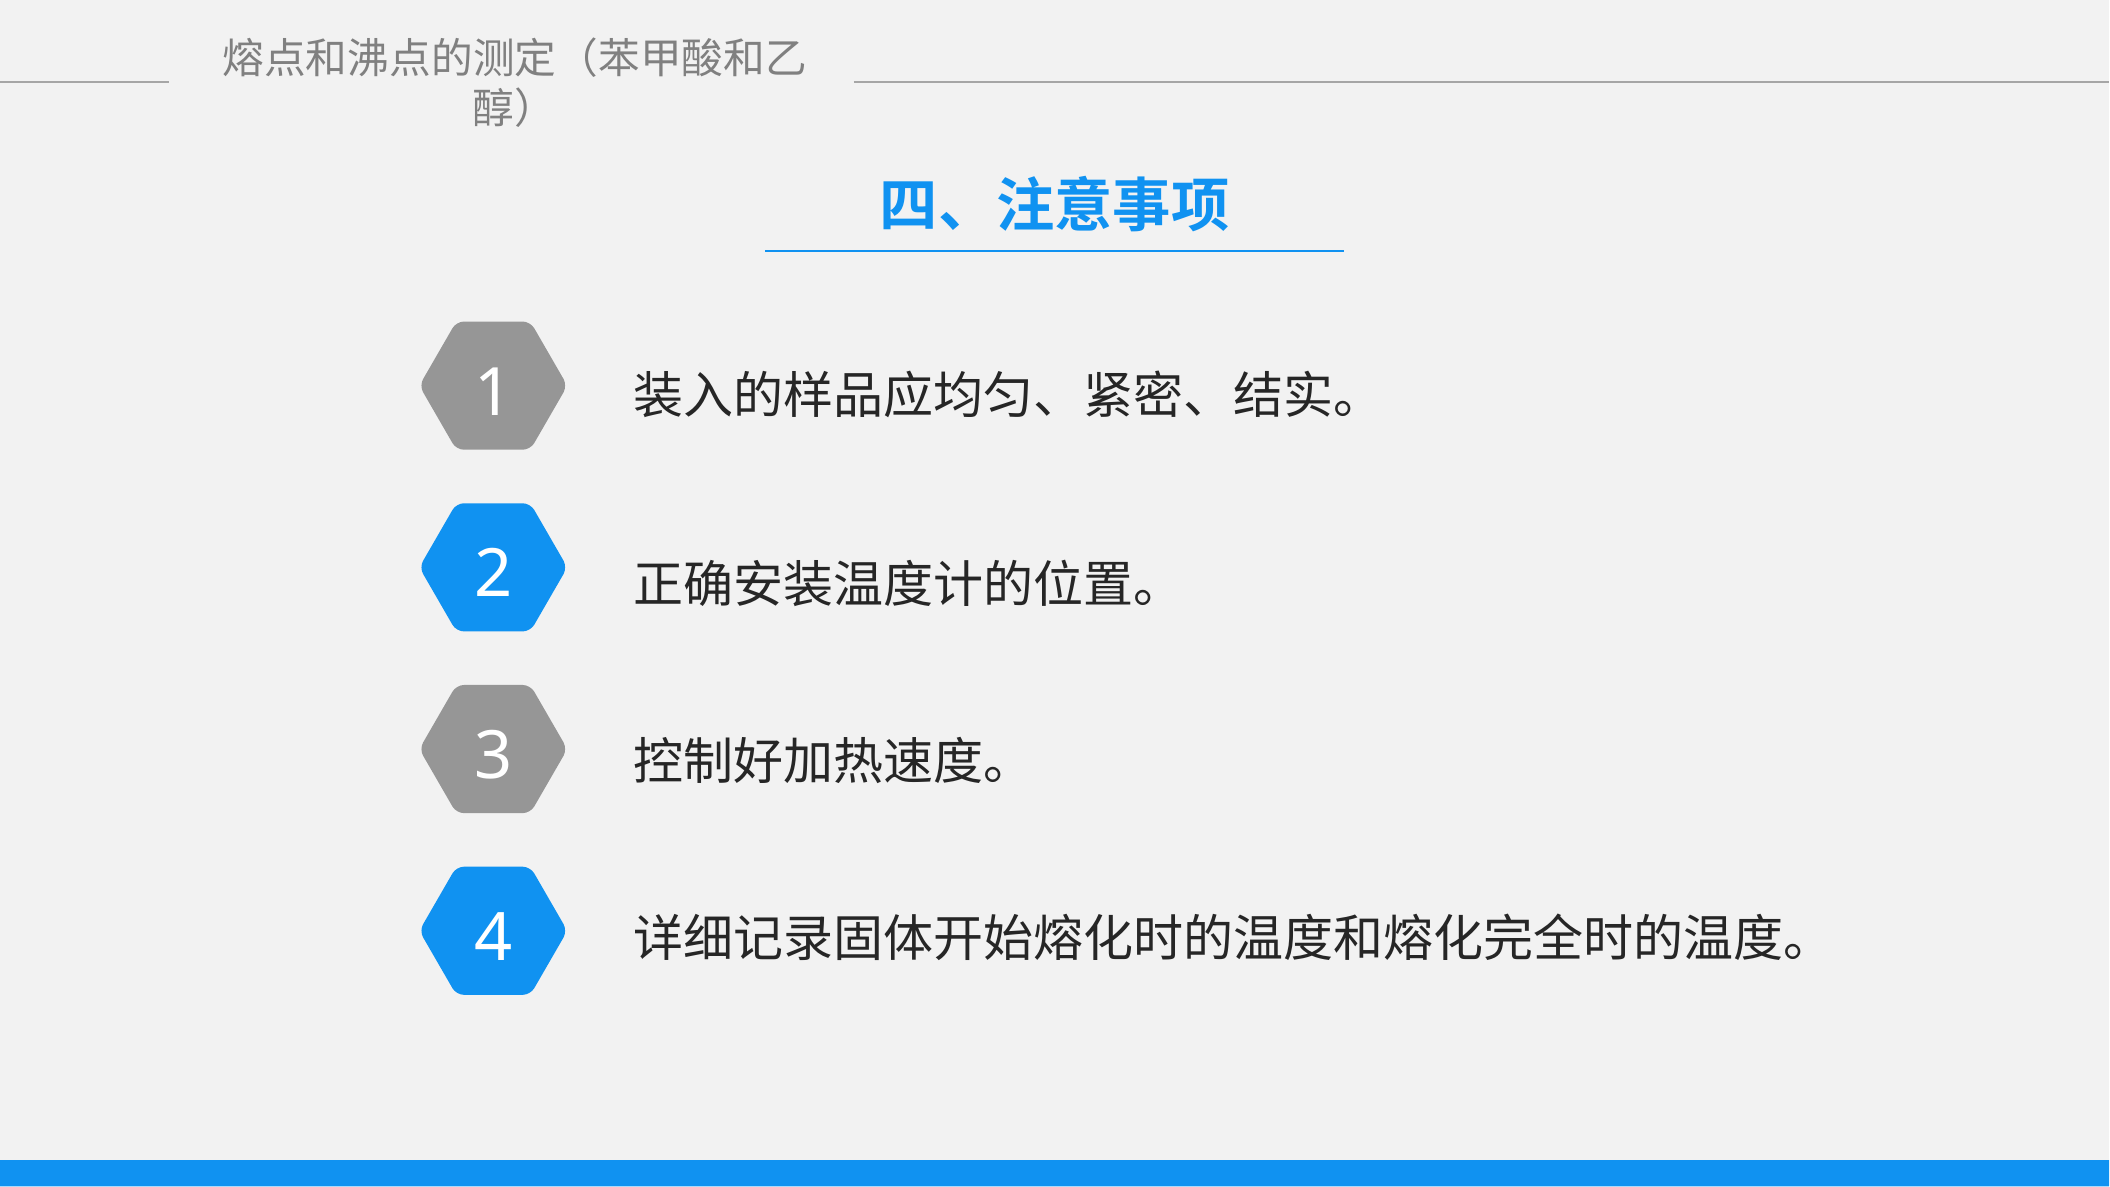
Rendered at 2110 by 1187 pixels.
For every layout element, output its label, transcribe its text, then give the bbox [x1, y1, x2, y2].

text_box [420, 866, 1835, 995]
text_box 四、注意事项 [830, 168, 1280, 239]
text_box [420, 503, 1339, 632]
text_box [420, 321, 1449, 450]
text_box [420, 684, 1067, 814]
